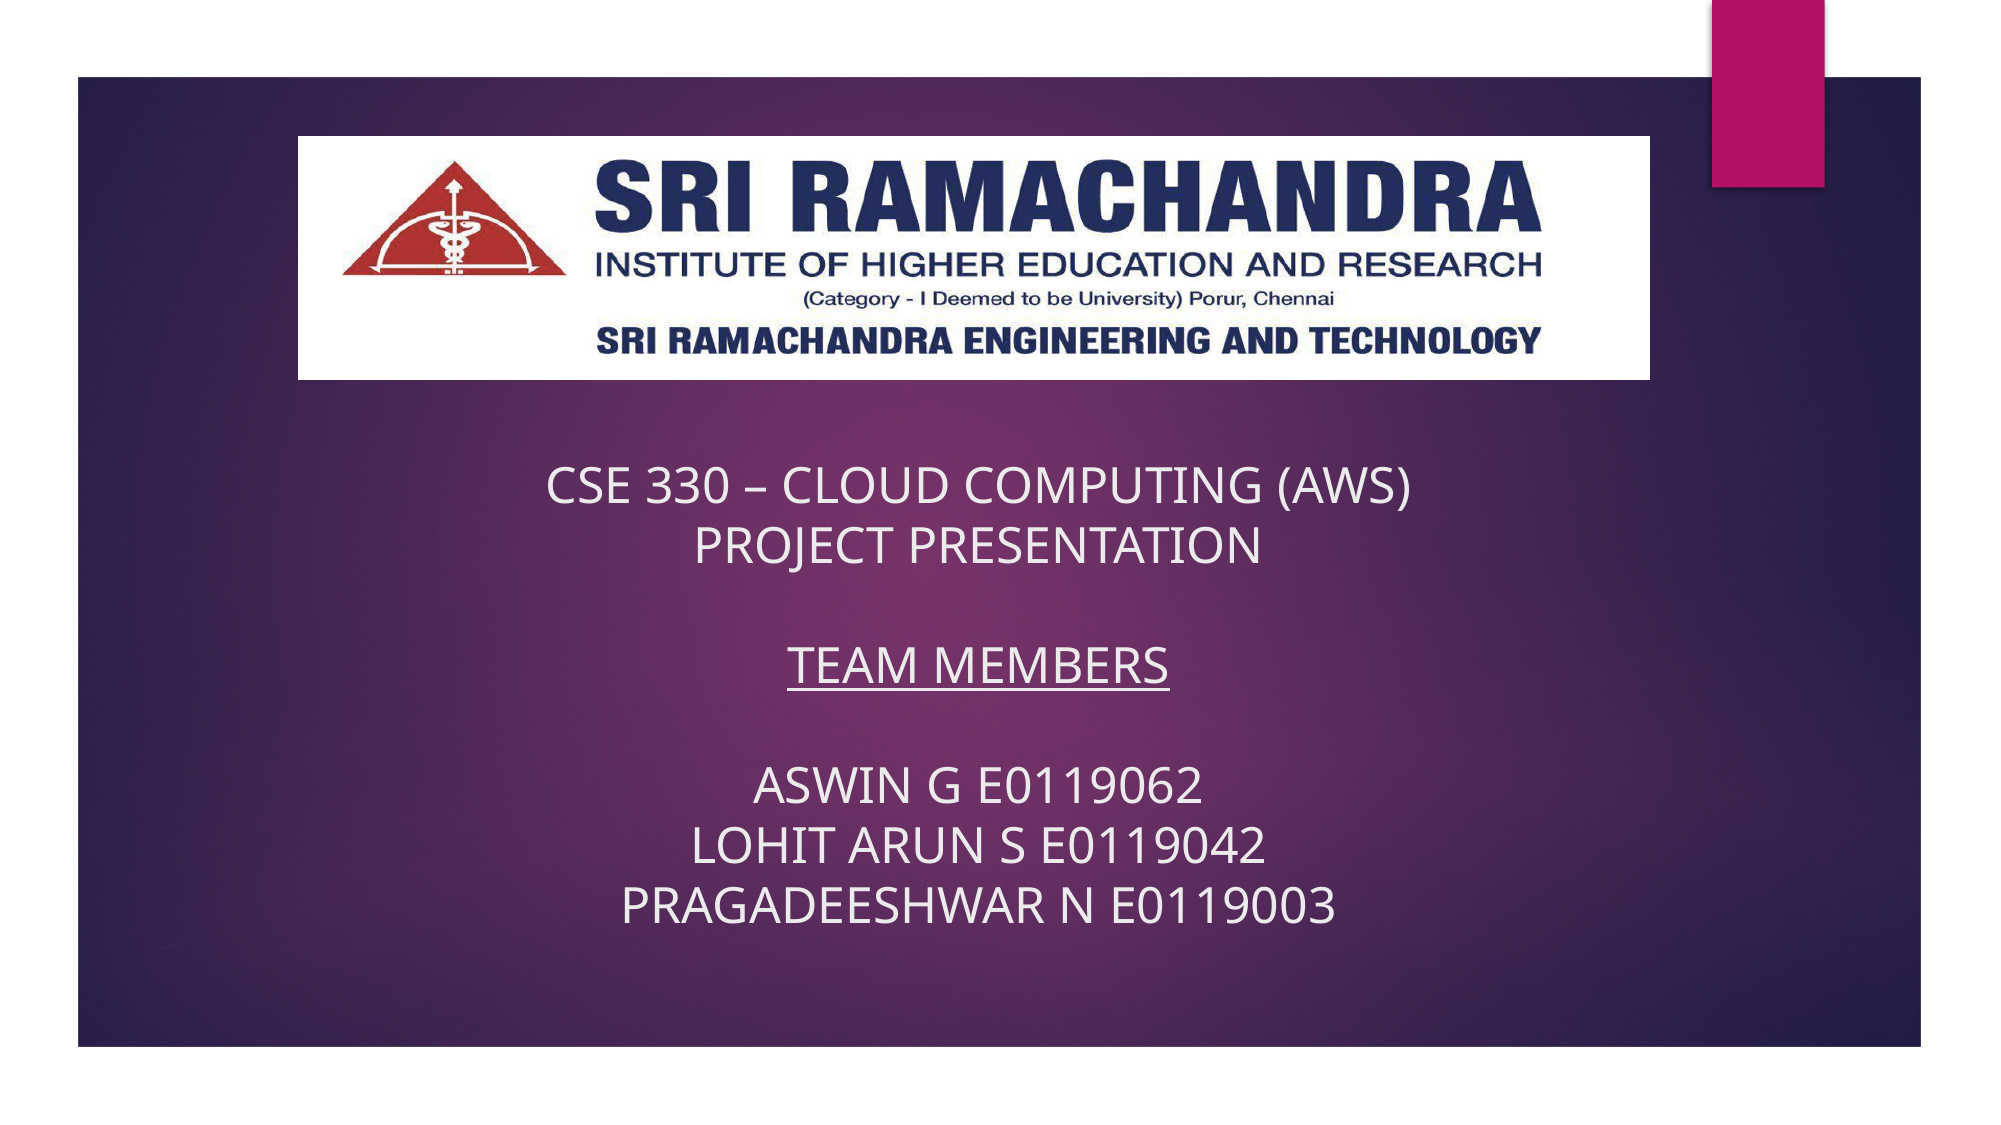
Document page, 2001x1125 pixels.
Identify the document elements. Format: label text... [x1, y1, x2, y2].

picture [298, 136, 1651, 381]
title CSE 330 – CLOUD COMPUTING (AWS) PROJECT PRESENTATION TEAM MEMBERS ASWIN G E0119062 LOHIT ARUN S E0119042 PRAGADEESHWAR N E0119003 [216, 682, 1741, 942]
